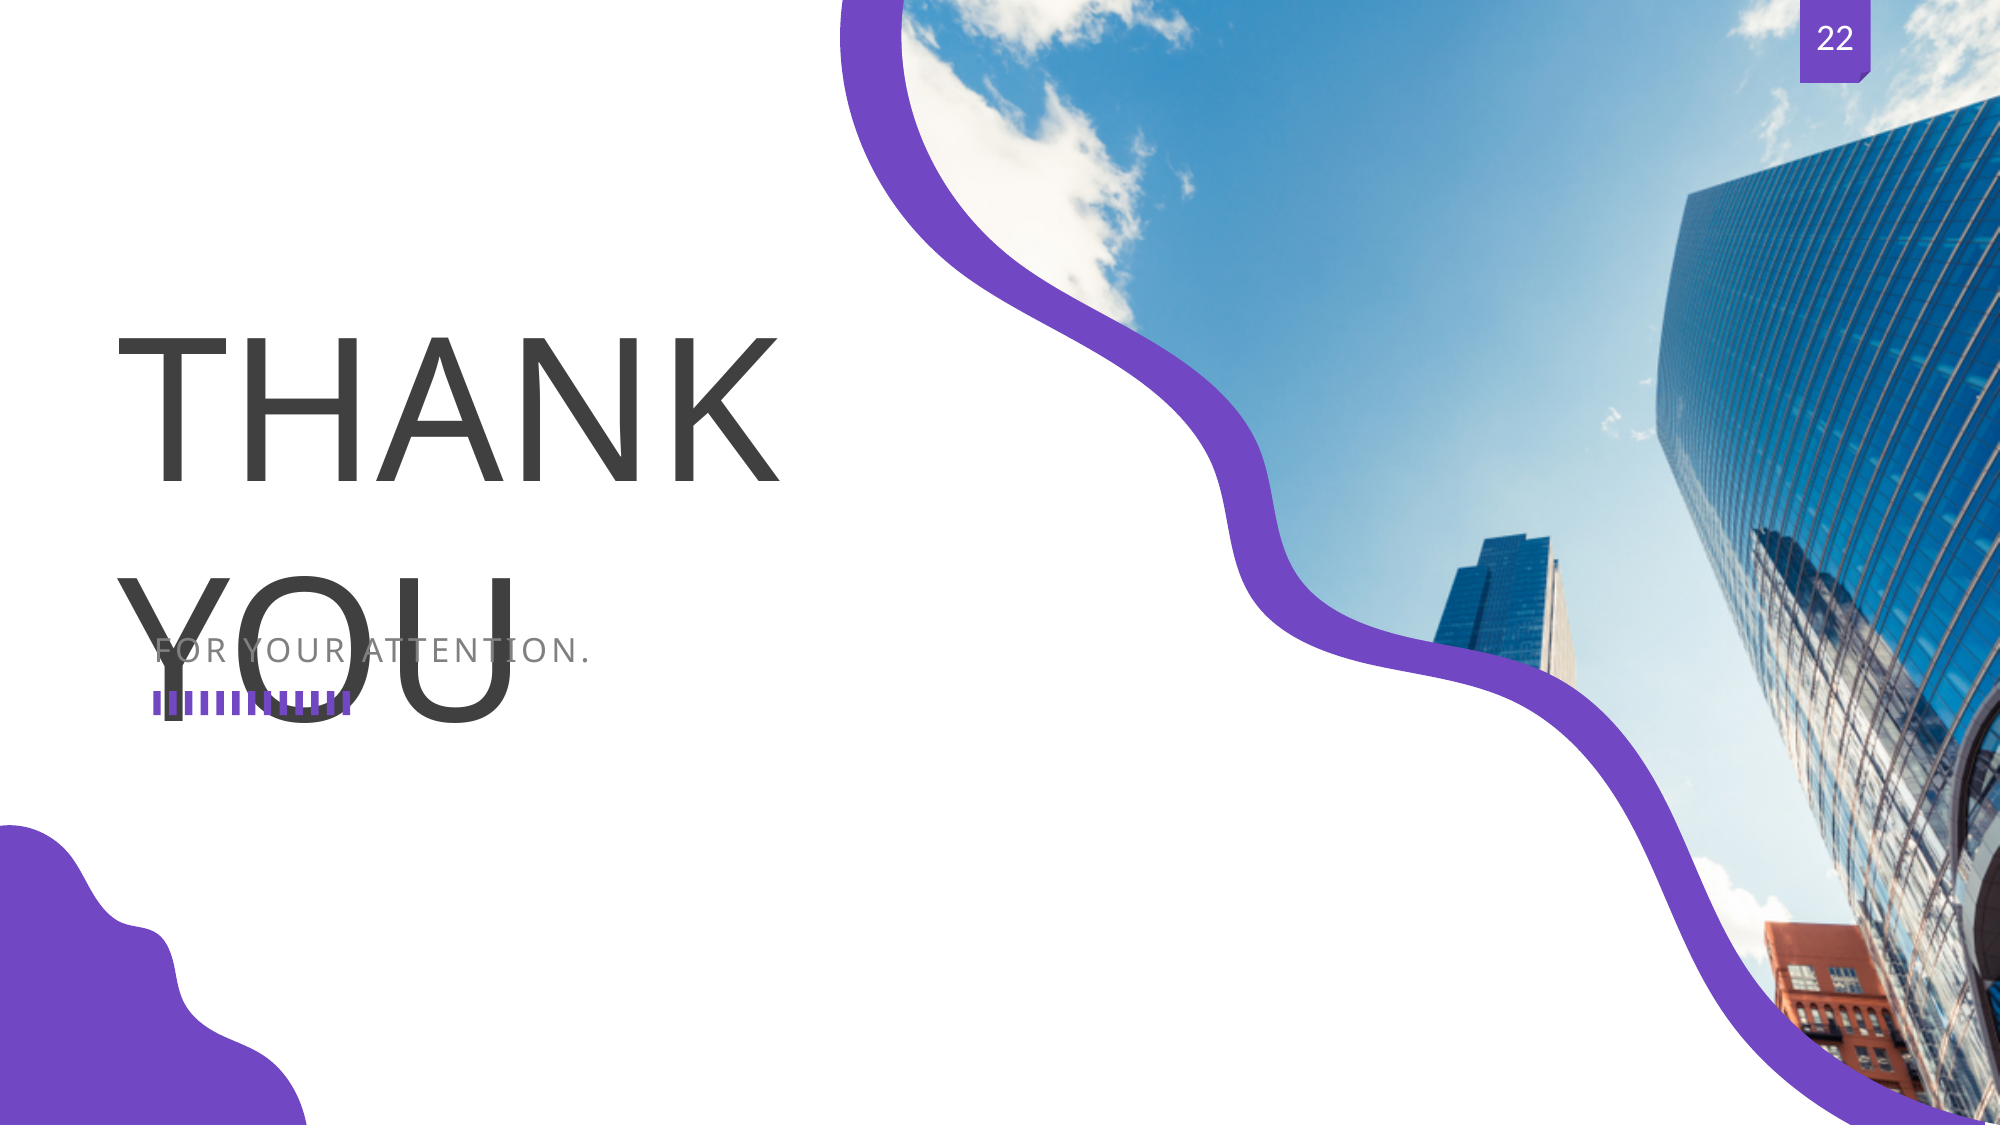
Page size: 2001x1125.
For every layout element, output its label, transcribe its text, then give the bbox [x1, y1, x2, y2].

text_box FOR YOUR ATTENTION. [139, 621, 841, 677]
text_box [153, 691, 351, 716]
picture [901, 0, 2000, 1125]
text_box [840, 0, 901, 214]
text_box [0, 825, 307, 1125]
text_box THANK YOU [102, 273, 901, 769]
